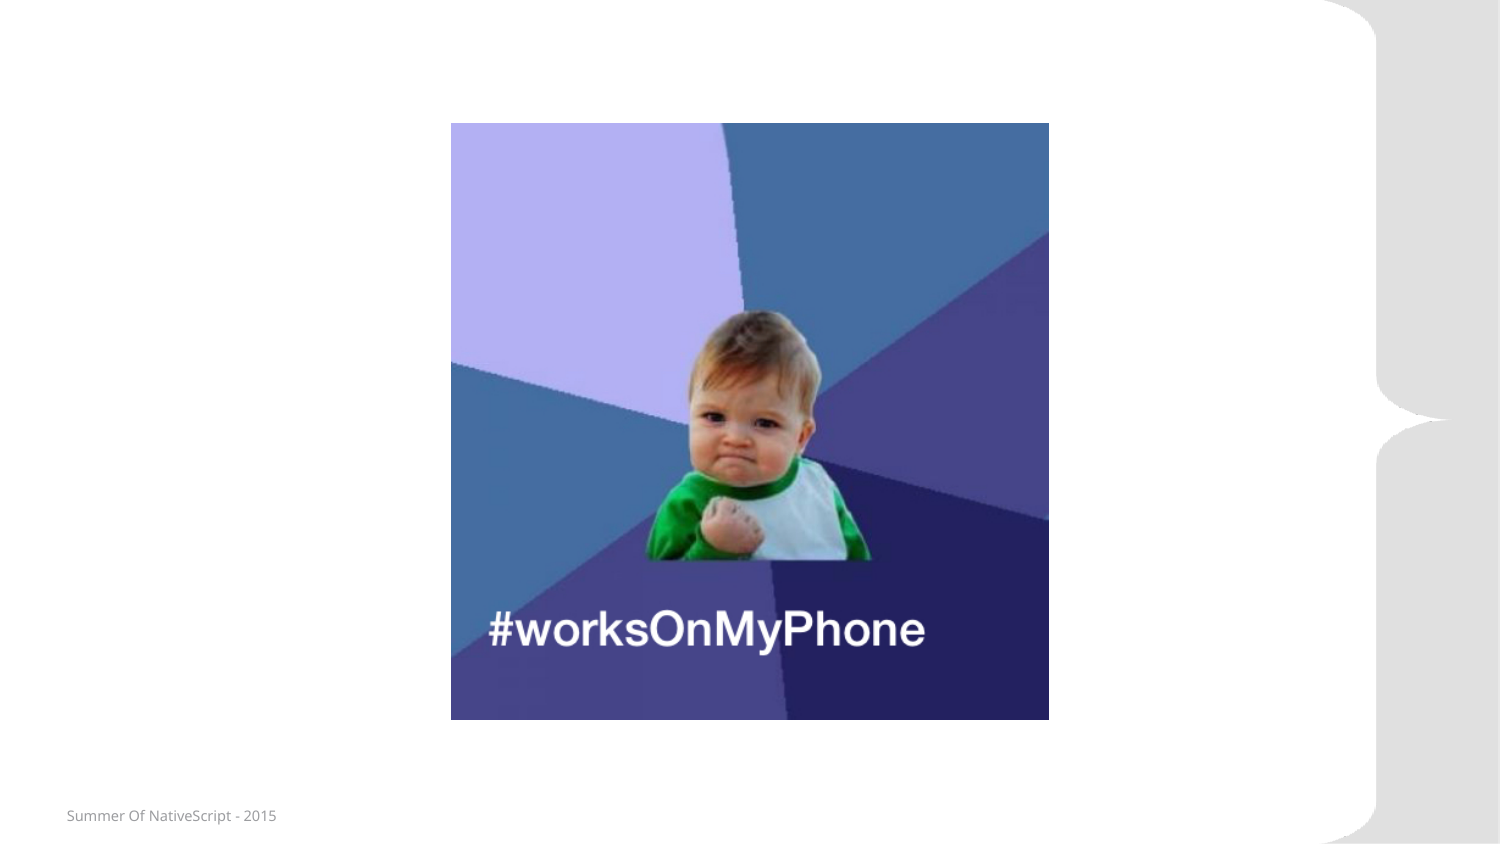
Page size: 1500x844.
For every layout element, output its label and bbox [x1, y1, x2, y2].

picture [1318, 0, 1500, 844]
picture [451, 123, 1049, 721]
